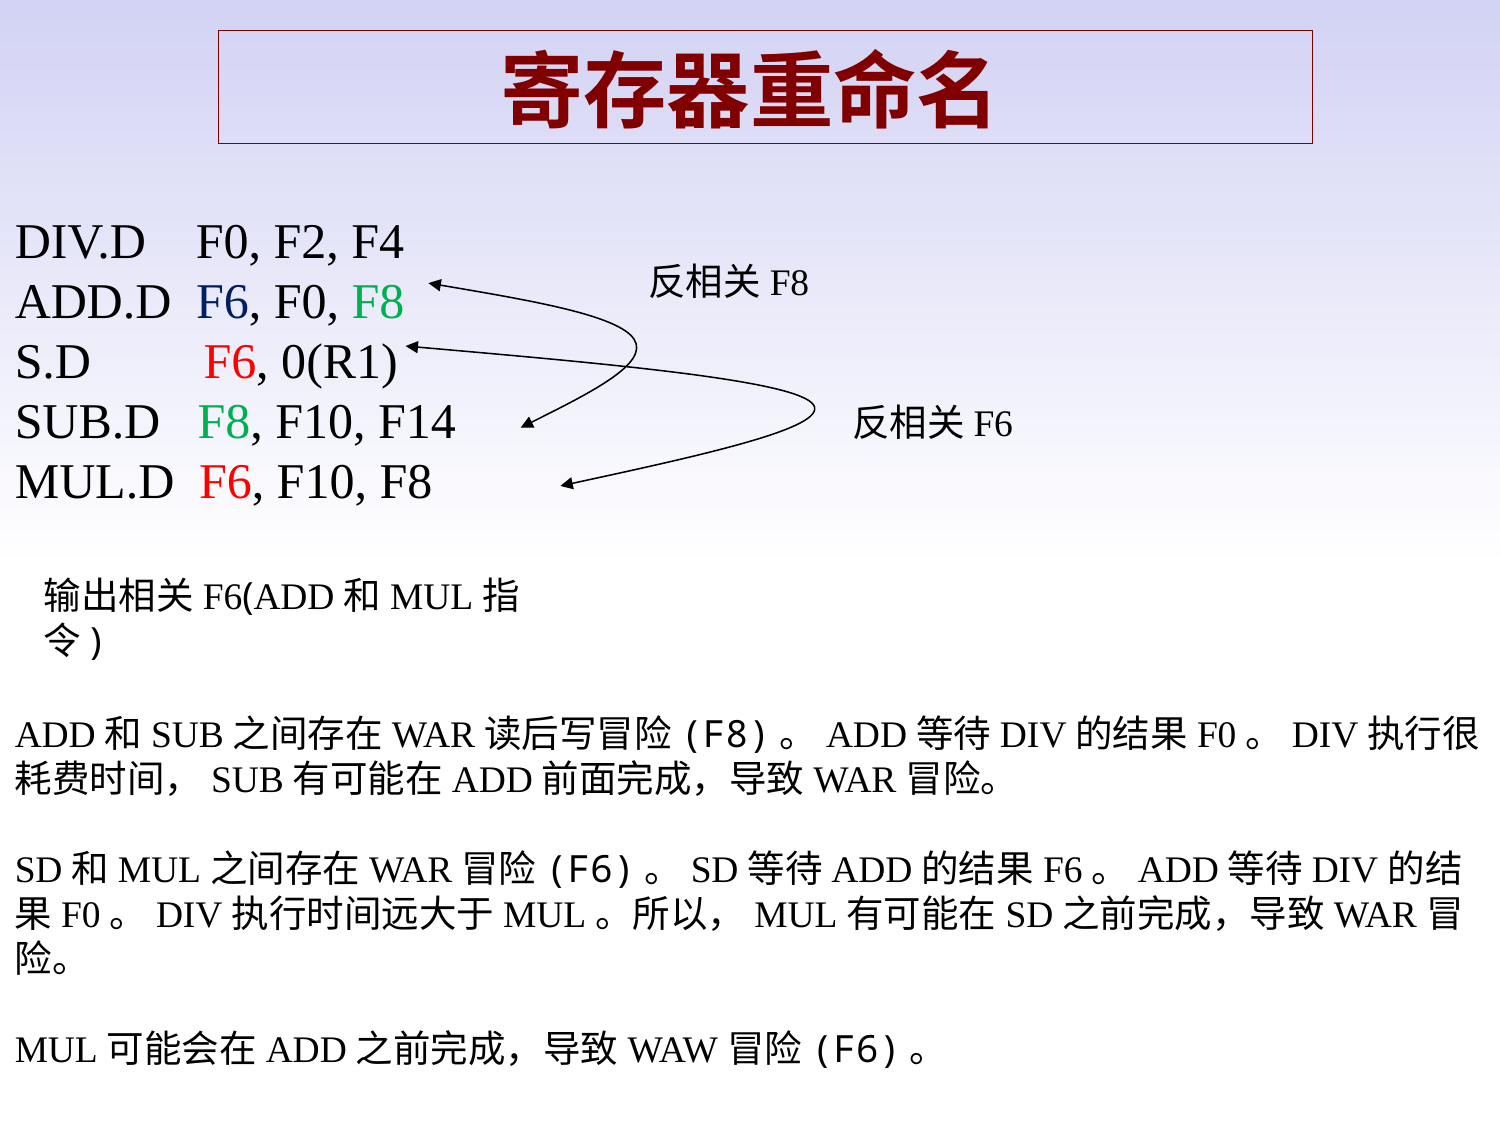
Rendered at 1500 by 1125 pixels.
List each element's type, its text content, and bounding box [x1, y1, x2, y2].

text_box [428, 279, 637, 366]
text_box 寄存器重命名 [218, 30, 1313, 144]
text_box 反相关F8 [633, 250, 903, 311]
text_box DIV.D F0, F2, F4 ADD.D F6, F0, F8 S.D F6, 0(R1) SUB.D F8, F10, F14 MUL.D F6, F10, F8 [0, 201, 1500, 562]
text_box 输出相关F6(ADD和MUL指令) [29, 564, 547, 670]
text_box [405, 340, 815, 490]
text_box 反相关F6 [837, 391, 1039, 452]
text_box ADD和SUB之间存在WAR读后写冒险(F8)。ADD等待DIV的结果F0。DIV执行很耗费时间，SUB有可能在ADD前面完成，导致WAR冒险。 SD和MUL之间存在WAR冒险(F6)。SD等待ADD的结果F6。ADD等待DIV的结果F0。DIV执行时间远大于MUL。所以，MUL有可能在SD之前完成，导致WAR冒险。 MUL可能会在ADD之前完成，导致WAW冒险(F6)。 [0, 702, 1500, 1123]
